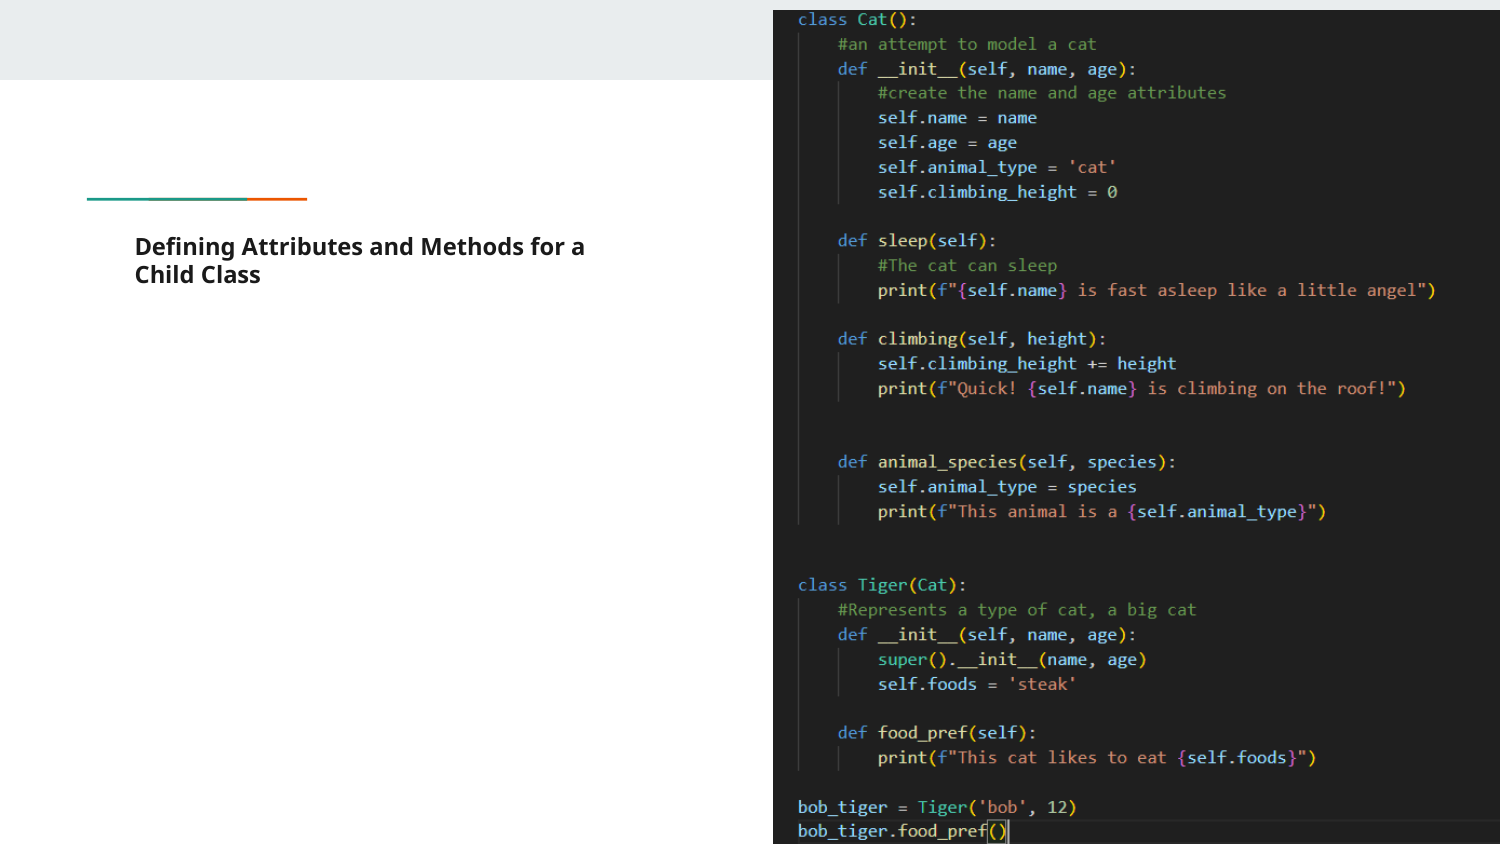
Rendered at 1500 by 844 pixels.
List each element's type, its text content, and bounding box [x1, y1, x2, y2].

title Defining Attributes and Methods for a Child Class [119, 216, 639, 305]
picture [773, 10, 1500, 844]
